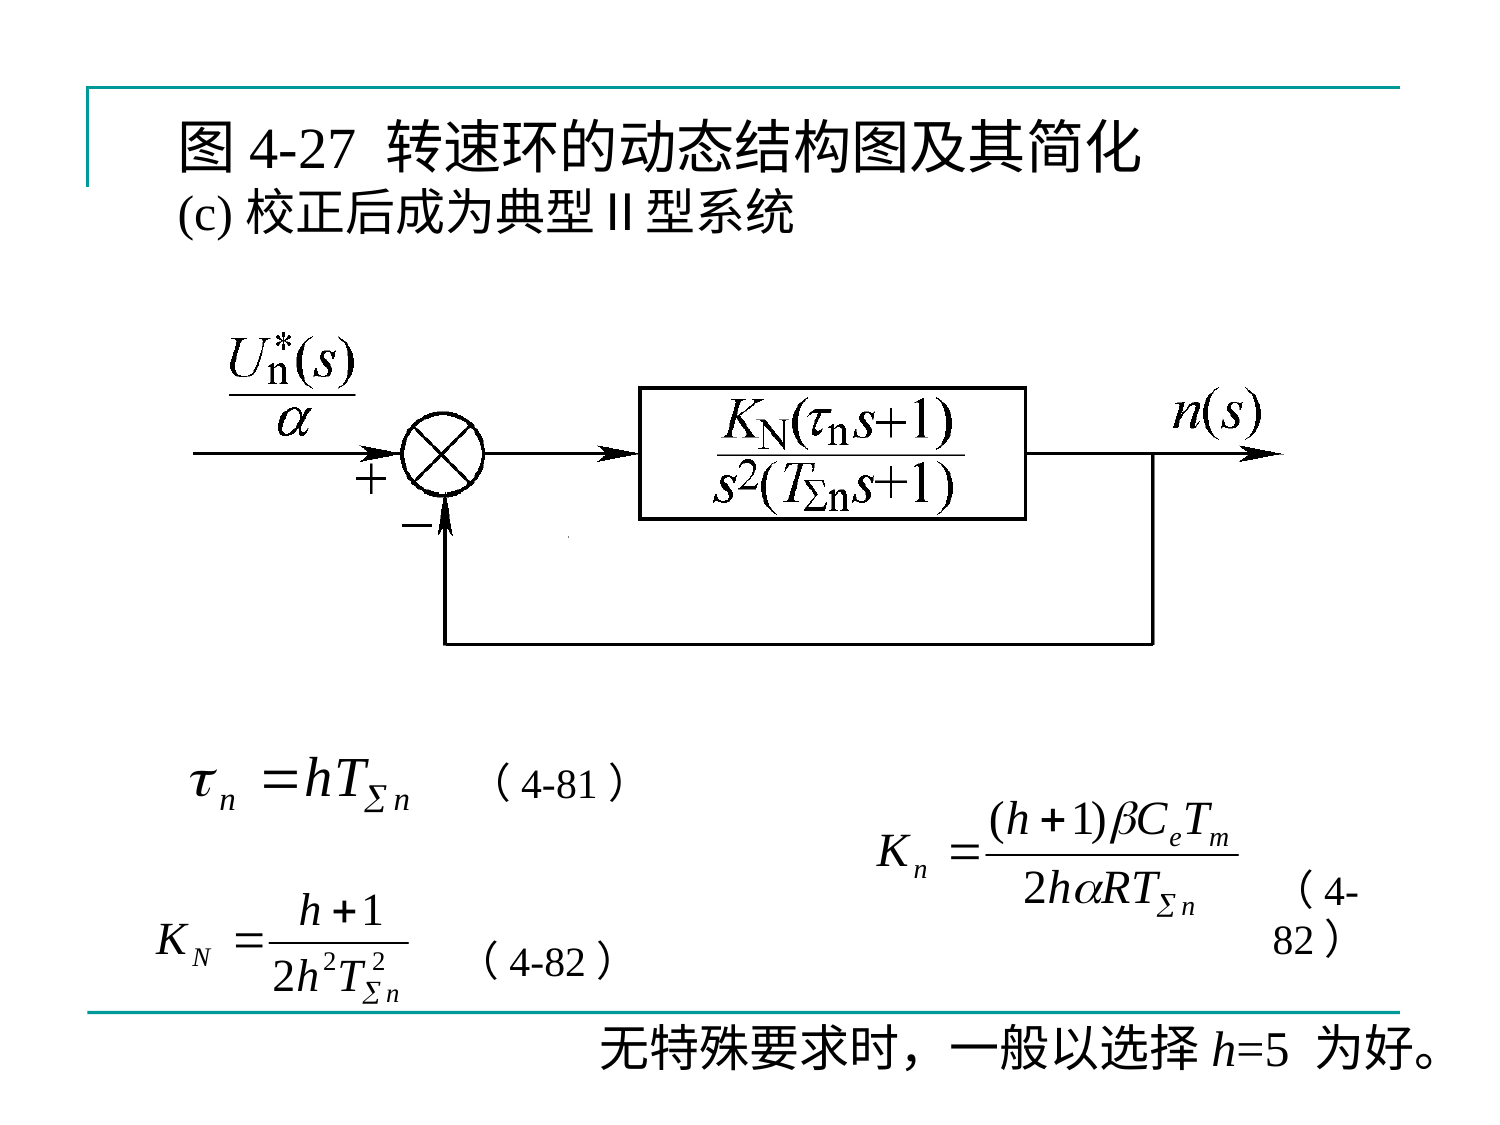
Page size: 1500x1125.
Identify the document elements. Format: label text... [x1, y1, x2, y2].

text_box （4-81） [454, 749, 668, 815]
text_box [182, 739, 420, 825]
picture [135, 307, 1341, 732]
text_box 图4-27 转速环的动态结构图及其简化 (c)校正后成为典型Ⅱ型系统 [162, 102, 1158, 248]
text_box （4-82） [442, 927, 703, 992]
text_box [147, 881, 420, 1016]
text_box （4-82） [1257, 855, 1459, 971]
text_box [868, 786, 1247, 930]
text_box 无特殊要求时，一般以选择h=5 为好。 [584, 1009, 1459, 1085]
